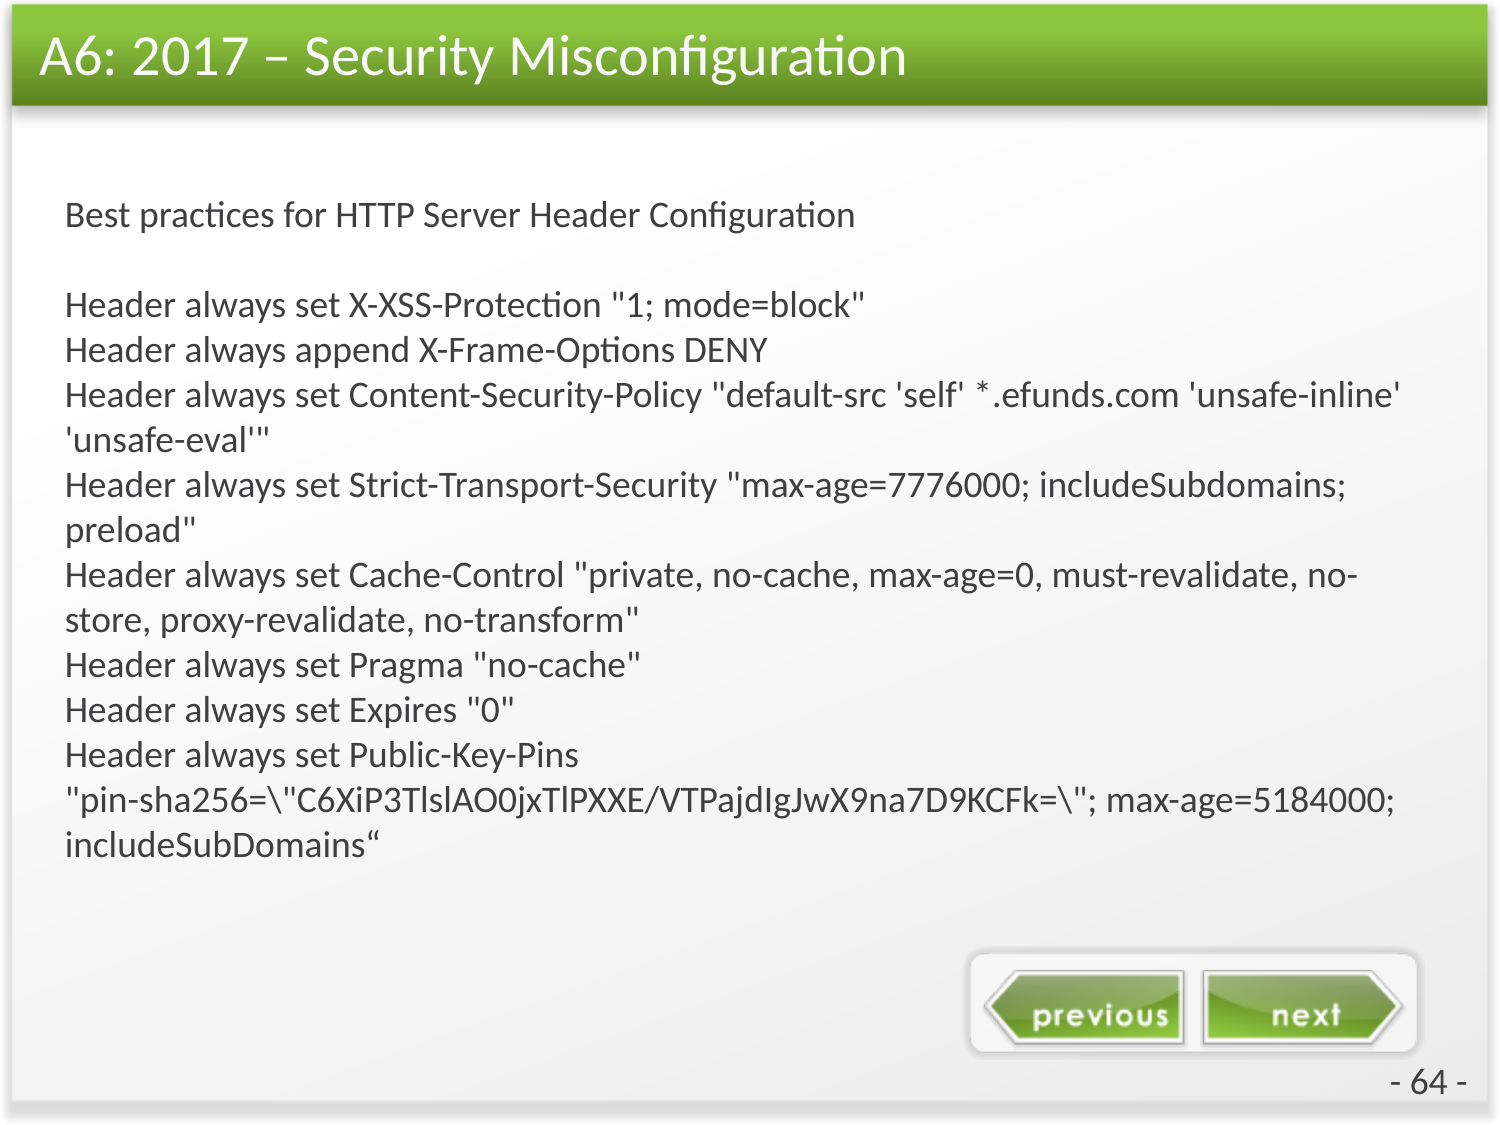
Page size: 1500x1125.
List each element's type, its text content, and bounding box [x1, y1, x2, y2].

text_box Best practices for HTTP Server Header Configuration Header always set X-XSS-Protection "1; mode=block" Header always append X-Frame-Options DENY Header always set Content-Security-Policy "default-src 'self' *.efunds.com 'unsafe-inline' 'unsafe-eval'" Header always set Strict-Transport-Security "max-age=7776000; includeSubdomains; preload" Header always set Cache-Control "private, no-cache, max-age=0, must-revalidate, no-store, proxy-revalidate, no-transform" Header always set Pragma "no-cache" Header always set Expires "0" Header always set Public-Key-Pins "pin-sha256=\"C6XiP3TlslAO0jxTlPXXE/VTPajdIgJwX9na7D9KCFk=\"; max-age=5184000; includeSubDomains“ [50, 137, 1450, 1125]
title A6: 2017 – Security Misconfiguration [24, 10, 1475, 99]
slide_number - 64 - [1450, 1050, 1488, 1088]
picture [0, 0, 1500, 1125]
